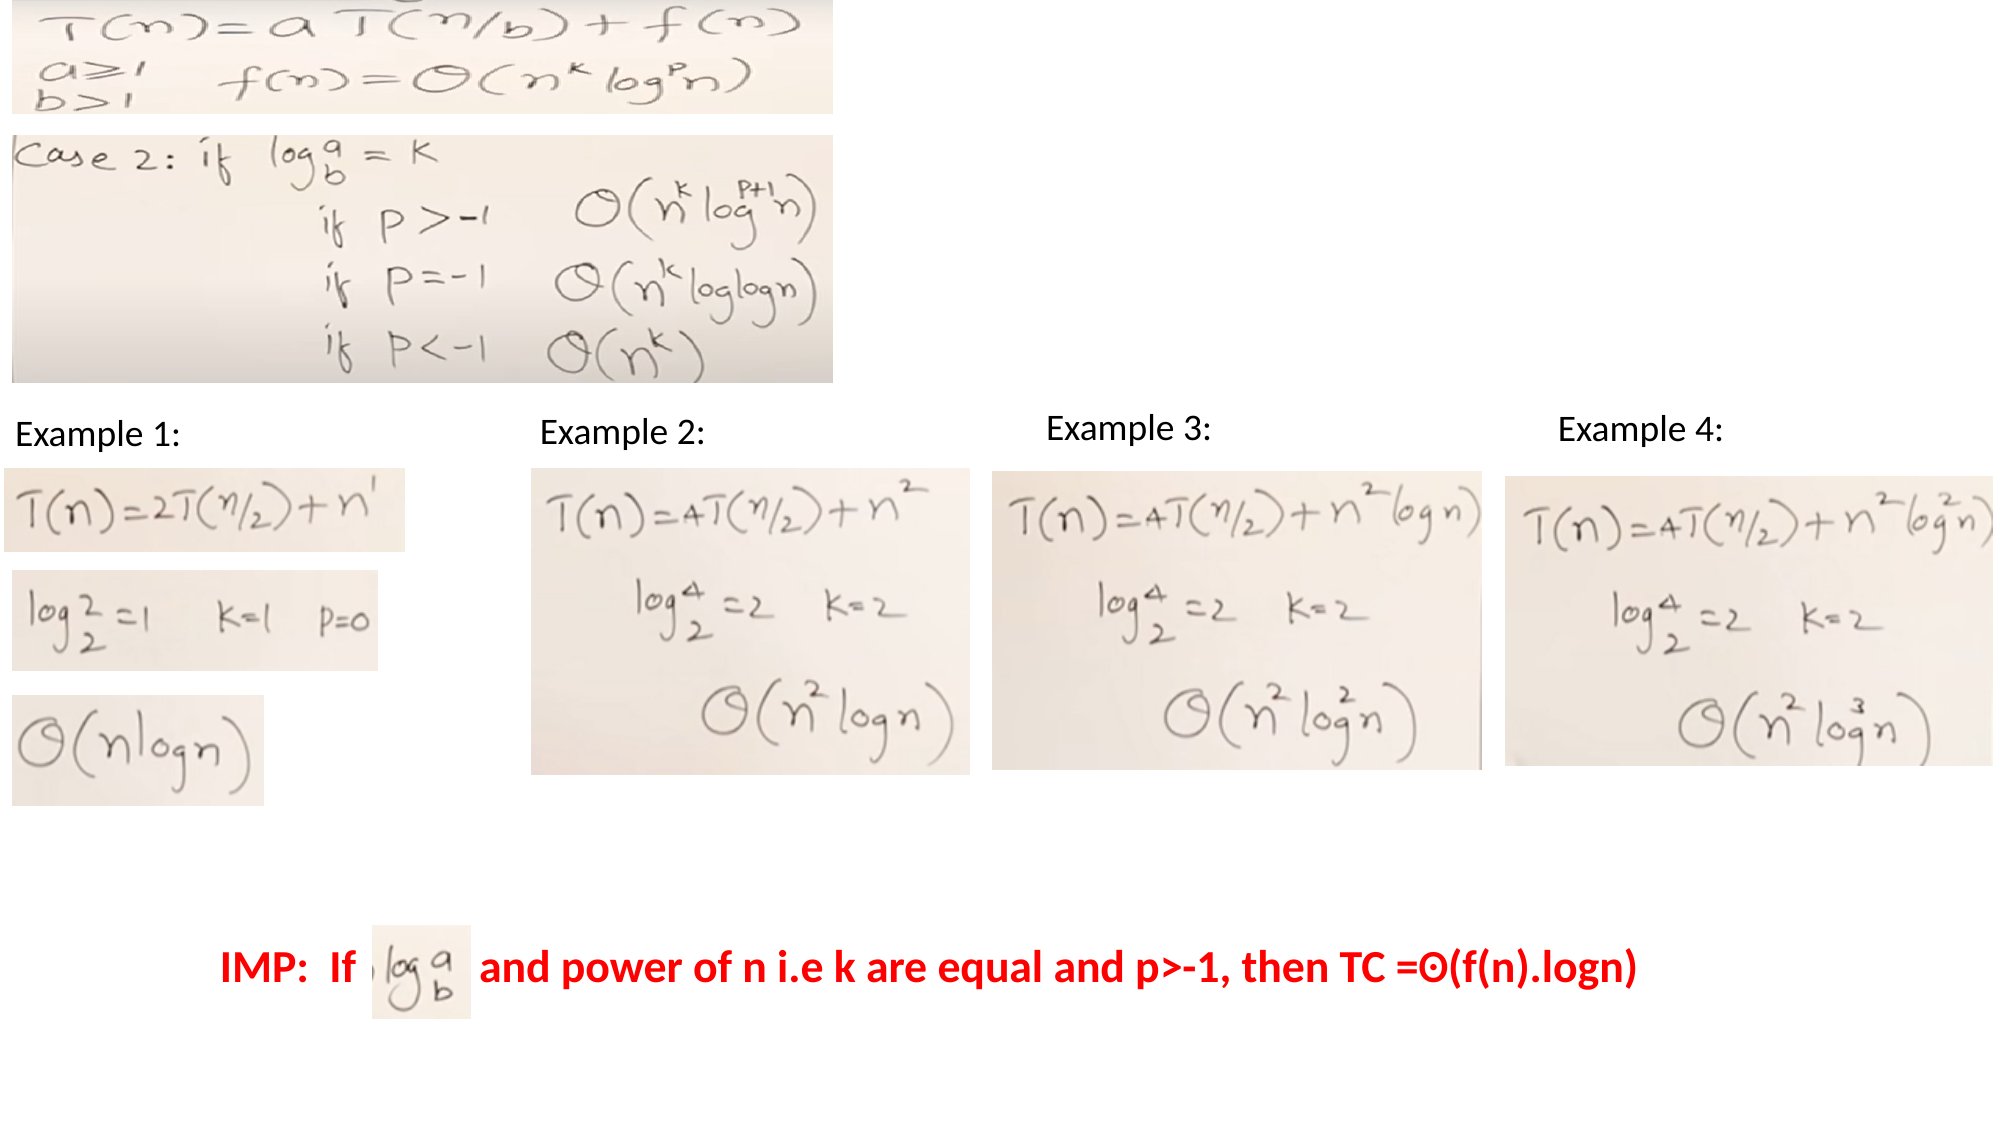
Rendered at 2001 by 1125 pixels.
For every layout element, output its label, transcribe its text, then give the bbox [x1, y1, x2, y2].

picture [531, 468, 970, 776]
text_box Example 3: [1031, 395, 1284, 456]
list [11, 570, 379, 671]
text_box Example 4: [1542, 396, 1796, 457]
picture [11, 695, 264, 806]
picture [11, 135, 833, 383]
picture [992, 471, 1482, 771]
text_box Example 1: [0, 401, 253, 462]
picture [372, 924, 472, 1020]
picture [4, 468, 405, 552]
text_box Example 2: [524, 400, 778, 461]
text_box IMP: If and power of n i.e k are equal and p>-1, then TC =ʘ(f(n).logn) [0, 839, 1726, 1090]
picture [11, 0, 833, 114]
picture [1504, 475, 1993, 766]
